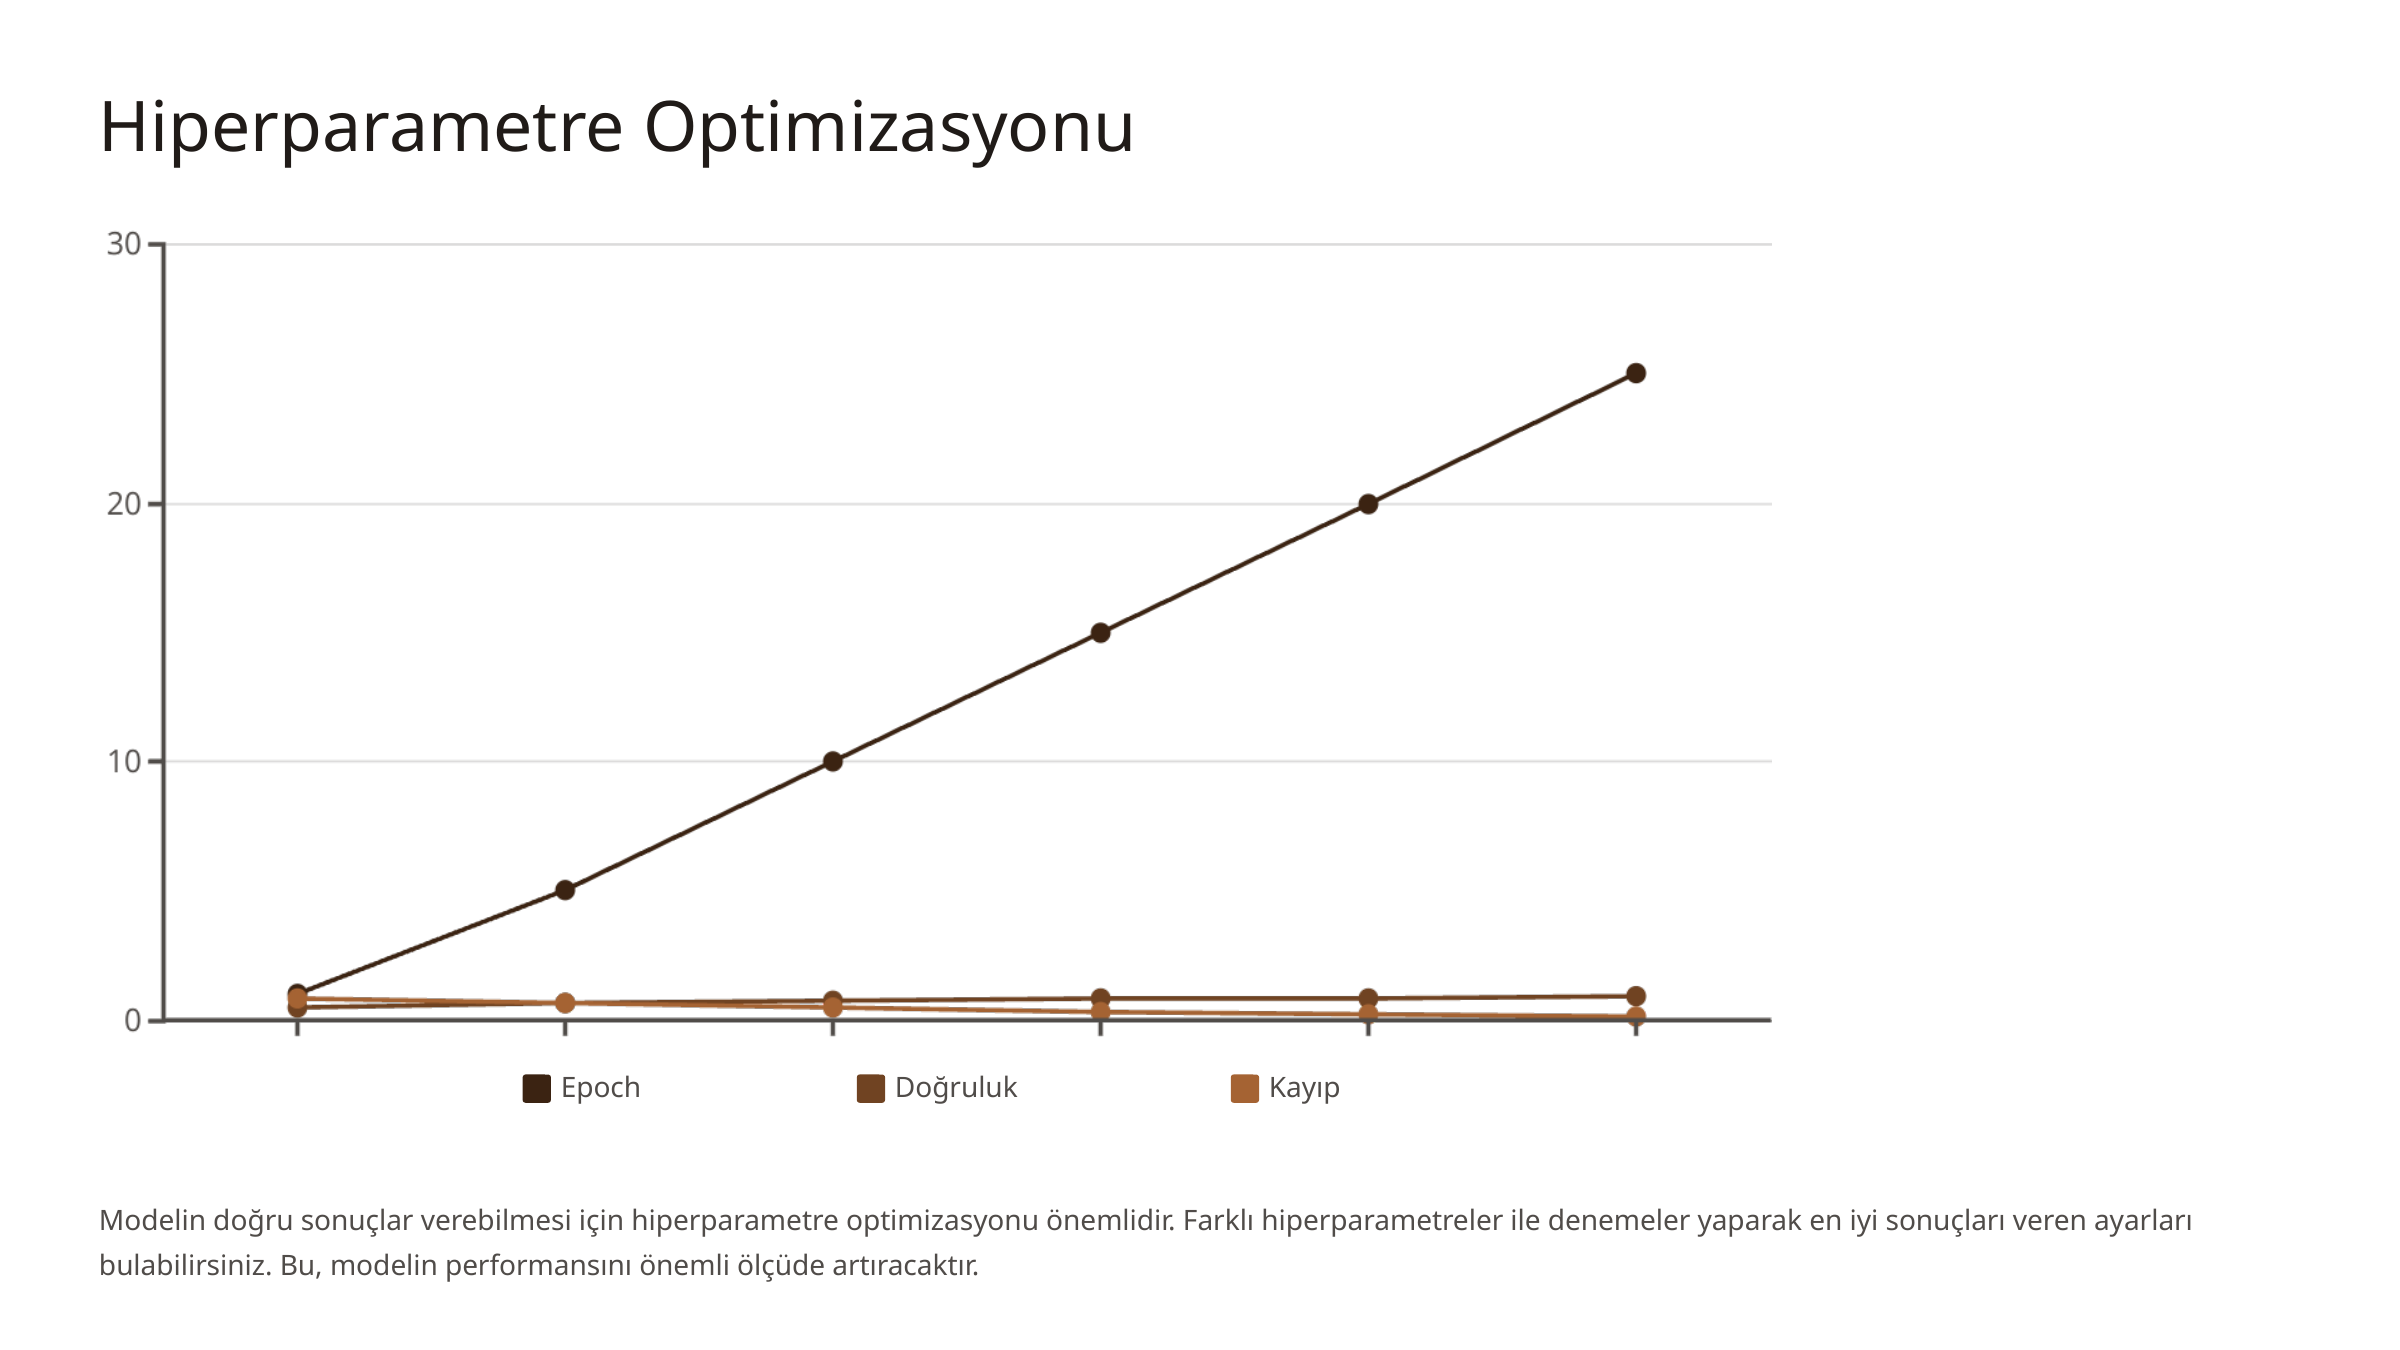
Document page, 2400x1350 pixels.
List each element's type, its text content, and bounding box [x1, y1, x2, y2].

text_box [522, 1075, 551, 1103]
text_box Modelin doğru sonuçlar verebilmesi için hiperparametre optimizasyonu önemlidir. Farklı hiperparametreler ile denemeler yaparak en iyi sonuçları veren ayarları bulabilirsiniz. Bu, modelin performansını önemli ölçüde artıracaktır. [98, 1191, 2301, 1282]
text_box Epoch [560, 1075, 640, 1103]
picture [98, 222, 1772, 1075]
text_box Hiperparametre Optimizasyonu [98, 77, 1206, 166]
text_box Doğruluk [895, 1075, 1014, 1103]
text_box [1230, 1075, 1260, 1103]
text_box Kayıp [1269, 1075, 1341, 1103]
text_box [856, 1075, 886, 1103]
